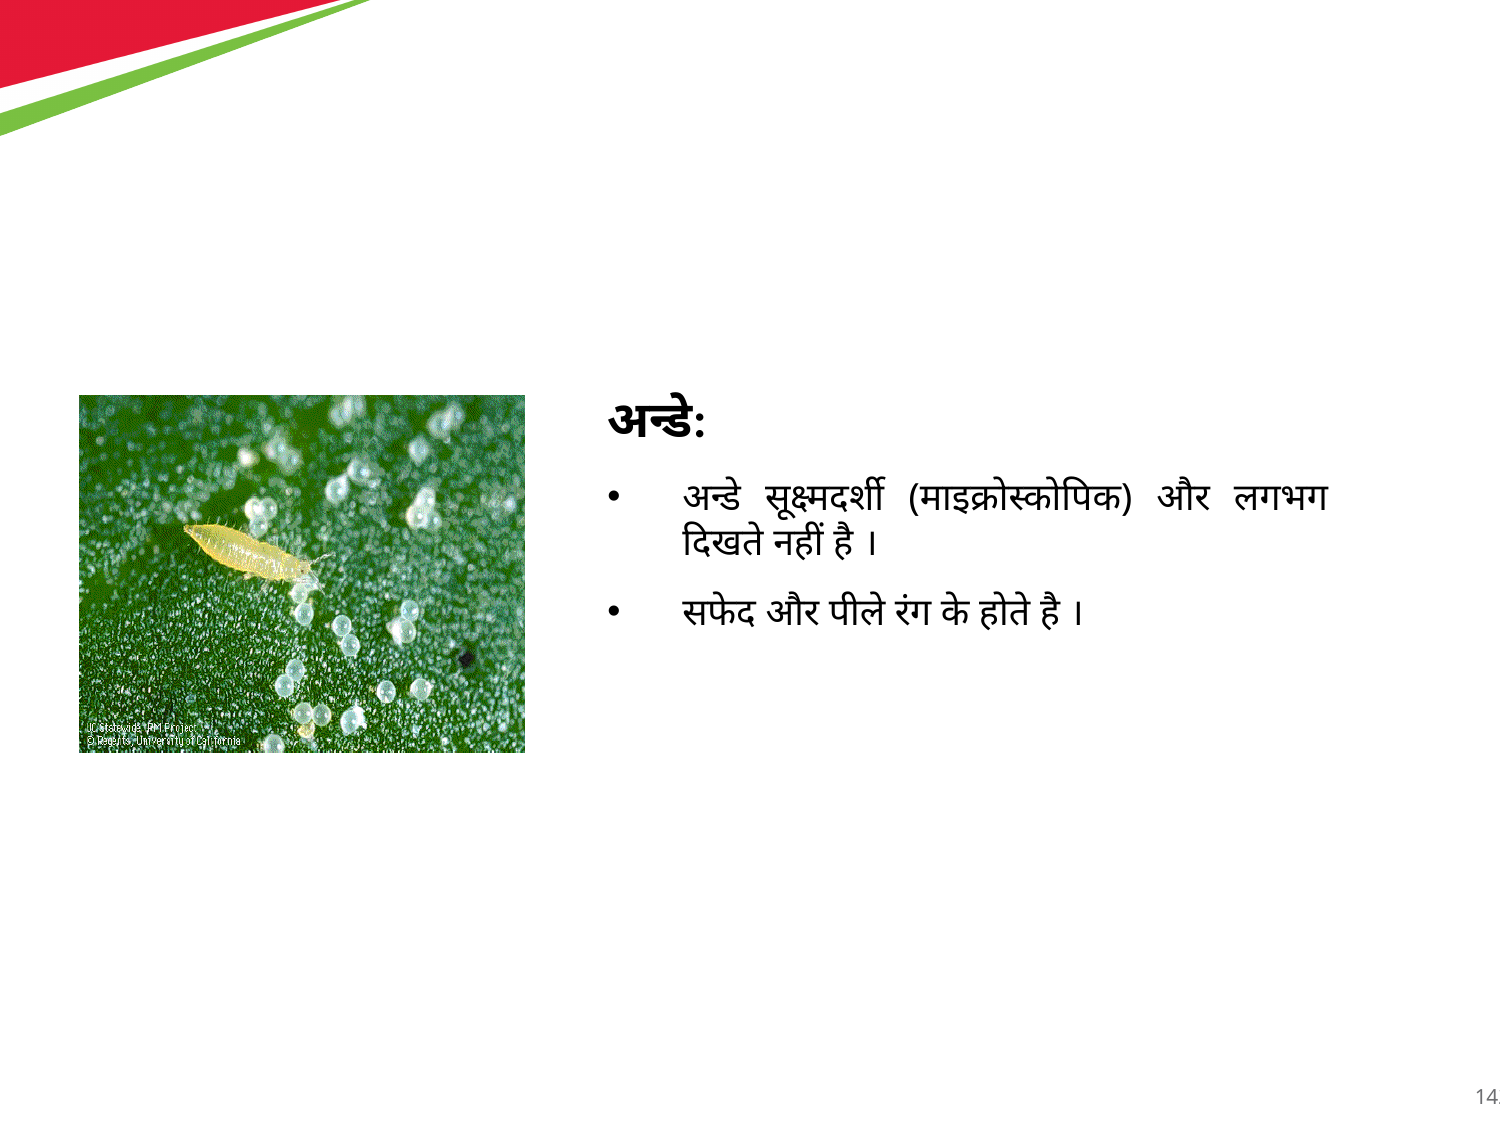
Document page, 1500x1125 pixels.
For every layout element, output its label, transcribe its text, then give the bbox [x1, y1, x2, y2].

text_box अन्डे: अन्डे सूक्ष्मदर्शी (माइक्रोस्कोपिक) और लगभग दिखते नहीं है । सफेद और पीले रंग के होते है । [592, 380, 1343, 641]
picture [79, 395, 526, 753]
picture [0, 0, 373, 136]
